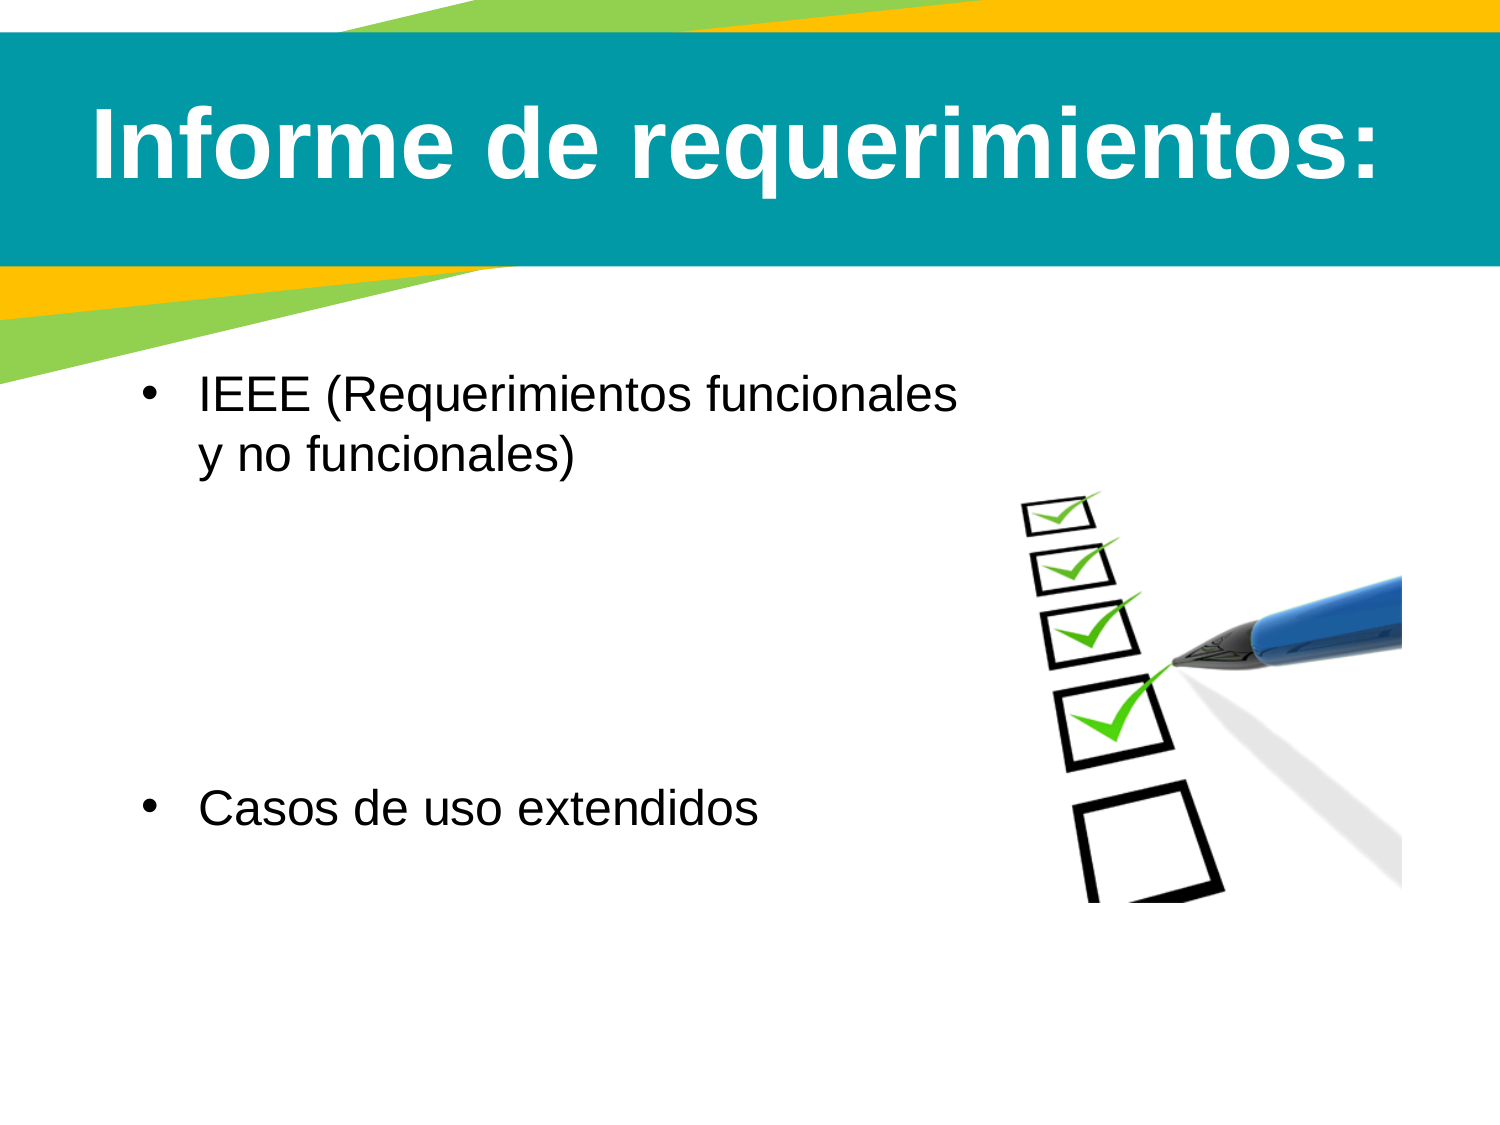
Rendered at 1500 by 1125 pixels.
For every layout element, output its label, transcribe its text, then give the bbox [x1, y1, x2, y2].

text_box Informe de requerimientos: [75, 62, 1435, 215]
text_box IEEE (Requerimientos funcionales y no funcionales) [127, 354, 1009, 490]
picture [907, 479, 1402, 903]
text_box Casos de uso extendidos [127, 767, 902, 843]
